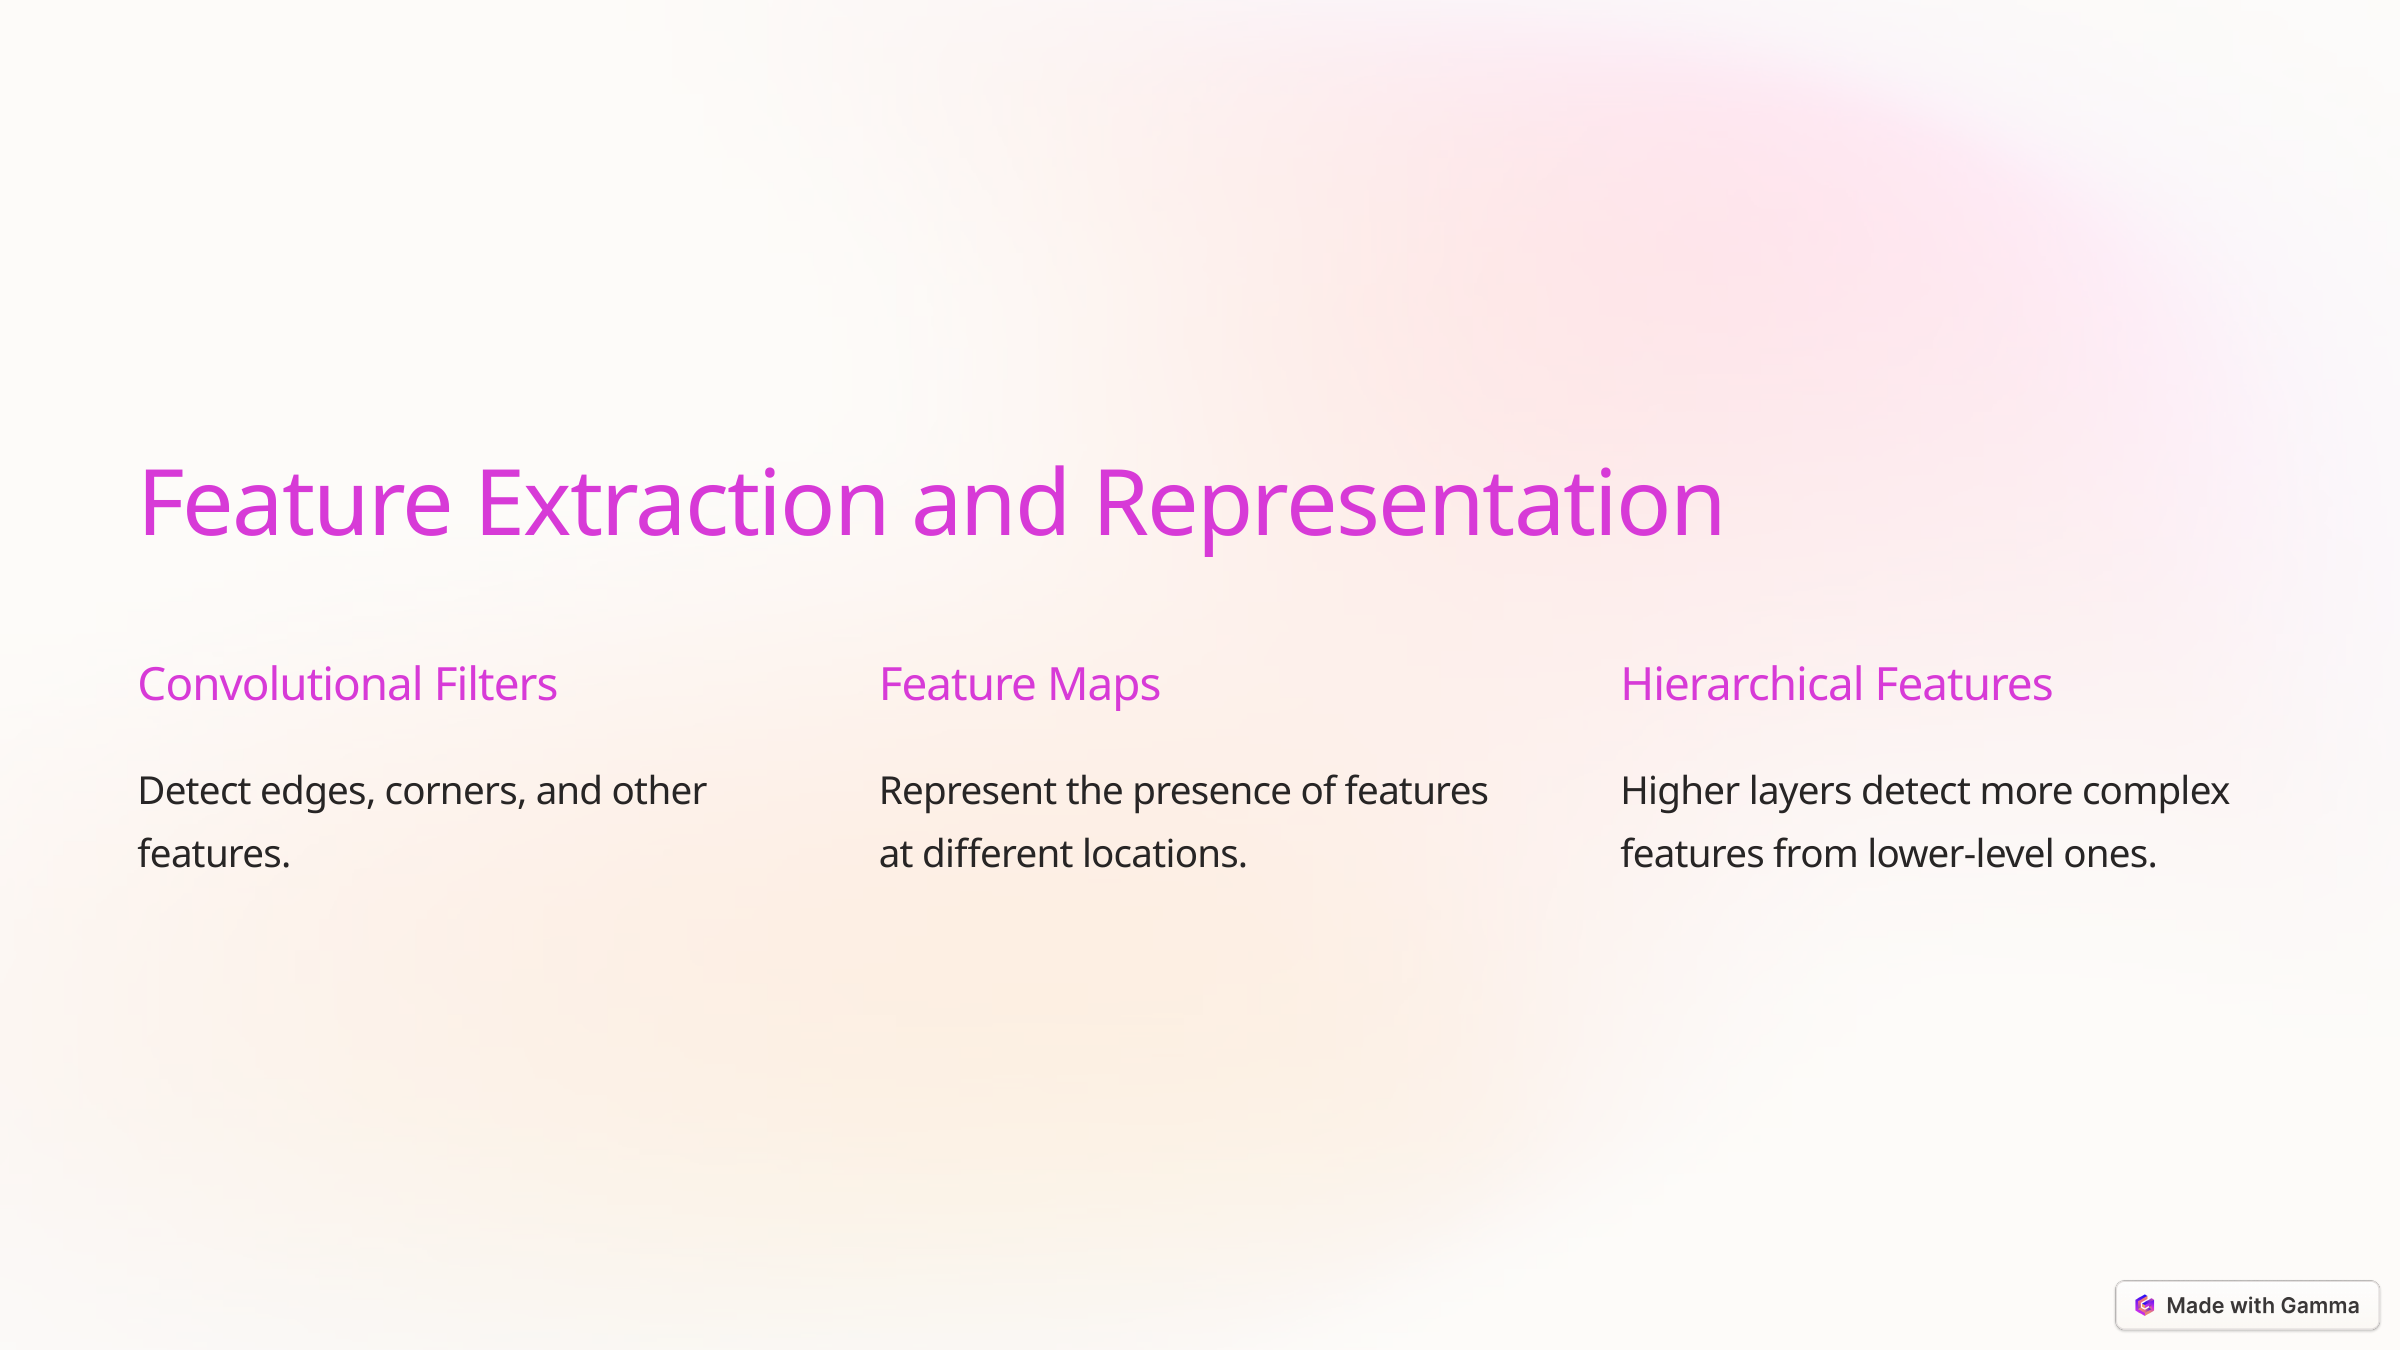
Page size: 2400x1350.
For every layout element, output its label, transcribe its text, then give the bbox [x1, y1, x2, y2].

text_box Detect edges, corners, and other features. [137, 749, 782, 876]
text_box Hierarchical Features [1620, 652, 2083, 711]
text_box Feature Extraction and Representation [137, 439, 1685, 555]
text_box Higher layers detect more complex features from lower-level ones. [1620, 749, 2265, 876]
text_box Represent the presence of features at different locations. [878, 749, 1524, 876]
text_box Convolutional Filters [137, 652, 600, 711]
text_box Feature Maps [878, 652, 1341, 711]
picture [2106, 1271, 2389, 1339]
